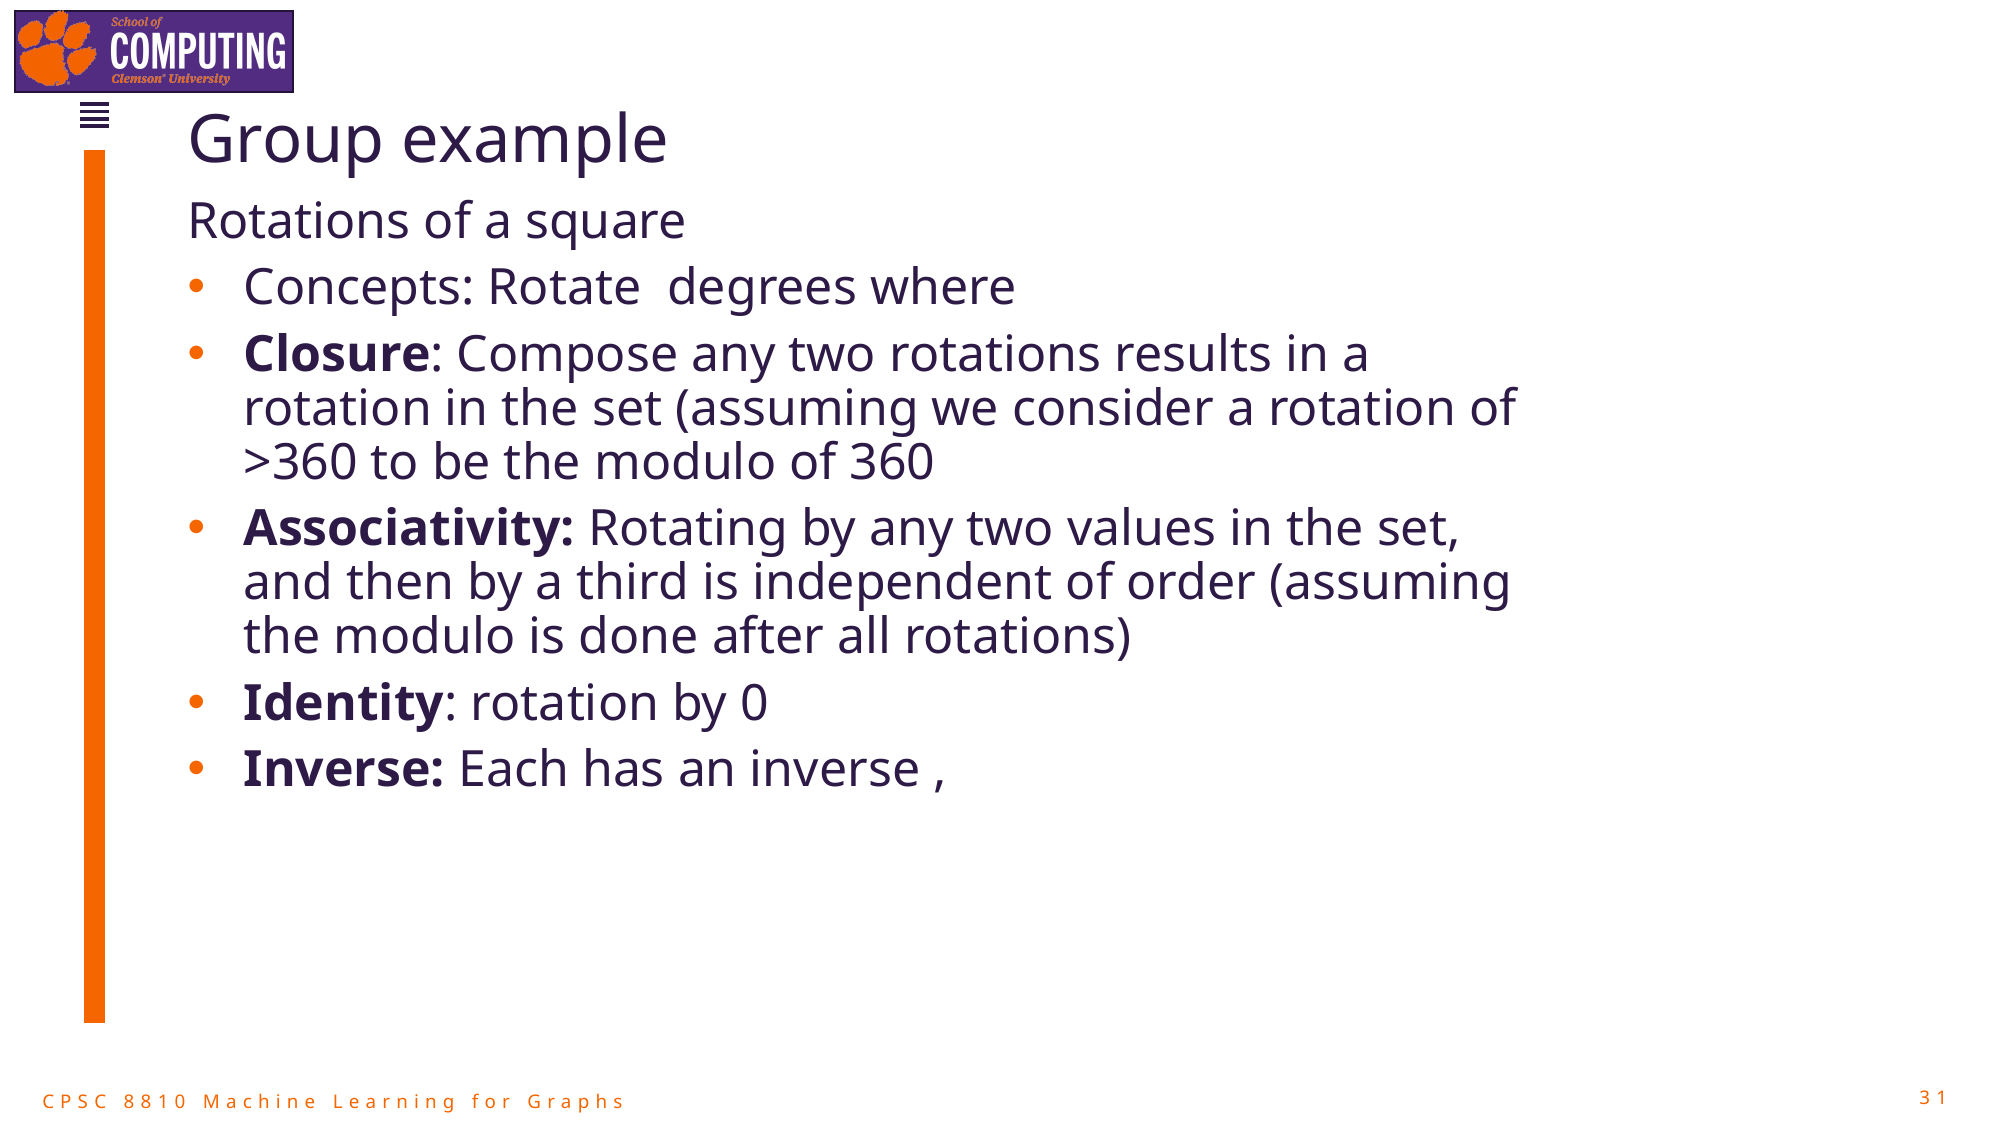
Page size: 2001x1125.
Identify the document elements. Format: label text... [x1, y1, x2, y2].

title Group example [187, 104, 1913, 178]
picture [18, 10, 285, 86]
